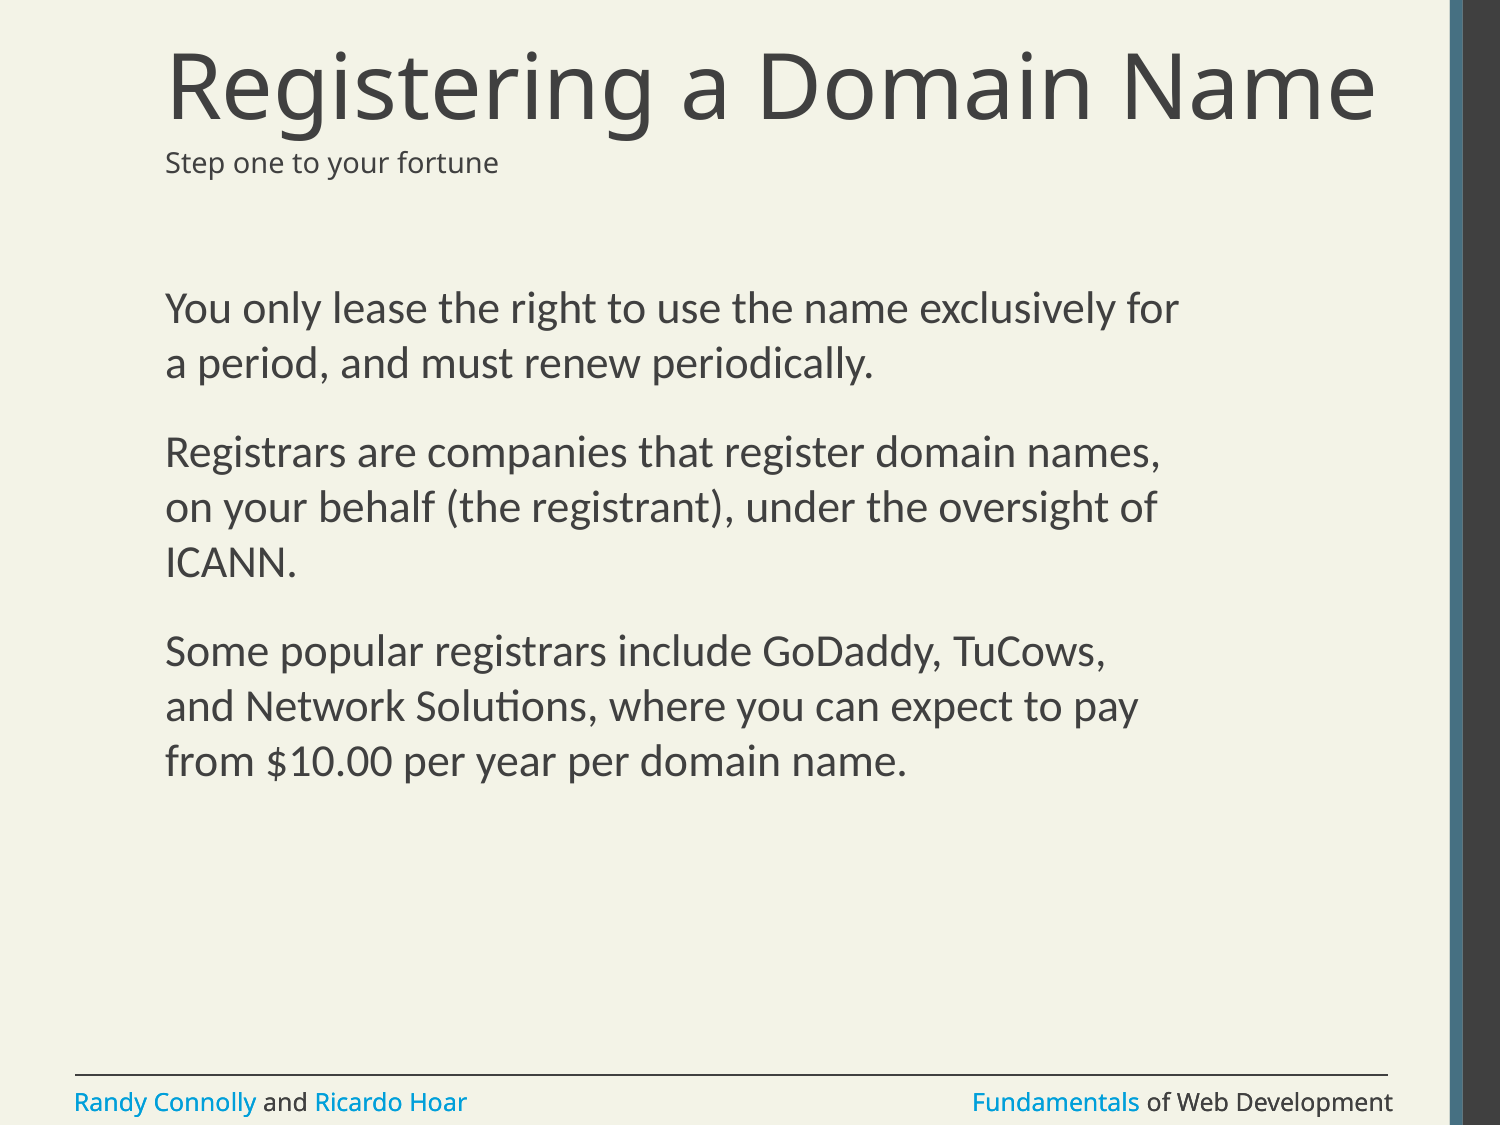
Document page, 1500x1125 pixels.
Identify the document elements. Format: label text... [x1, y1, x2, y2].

list You only lease the right to use the name exclusively for a period, and must renew periodically. Registrars are companies that register domain names, on your behalf (the registrant), under the oversight of ICANN. Some popular registrars include GoDaddy, TuCows, and Network Solutions, where you can expect to pay from $10.00 per year per domain name. [150, 270, 1200, 1013]
list Step one to your fortune [150, 137, 1200, 188]
title Registering a Domain Name [150, 20, 1425, 188]
